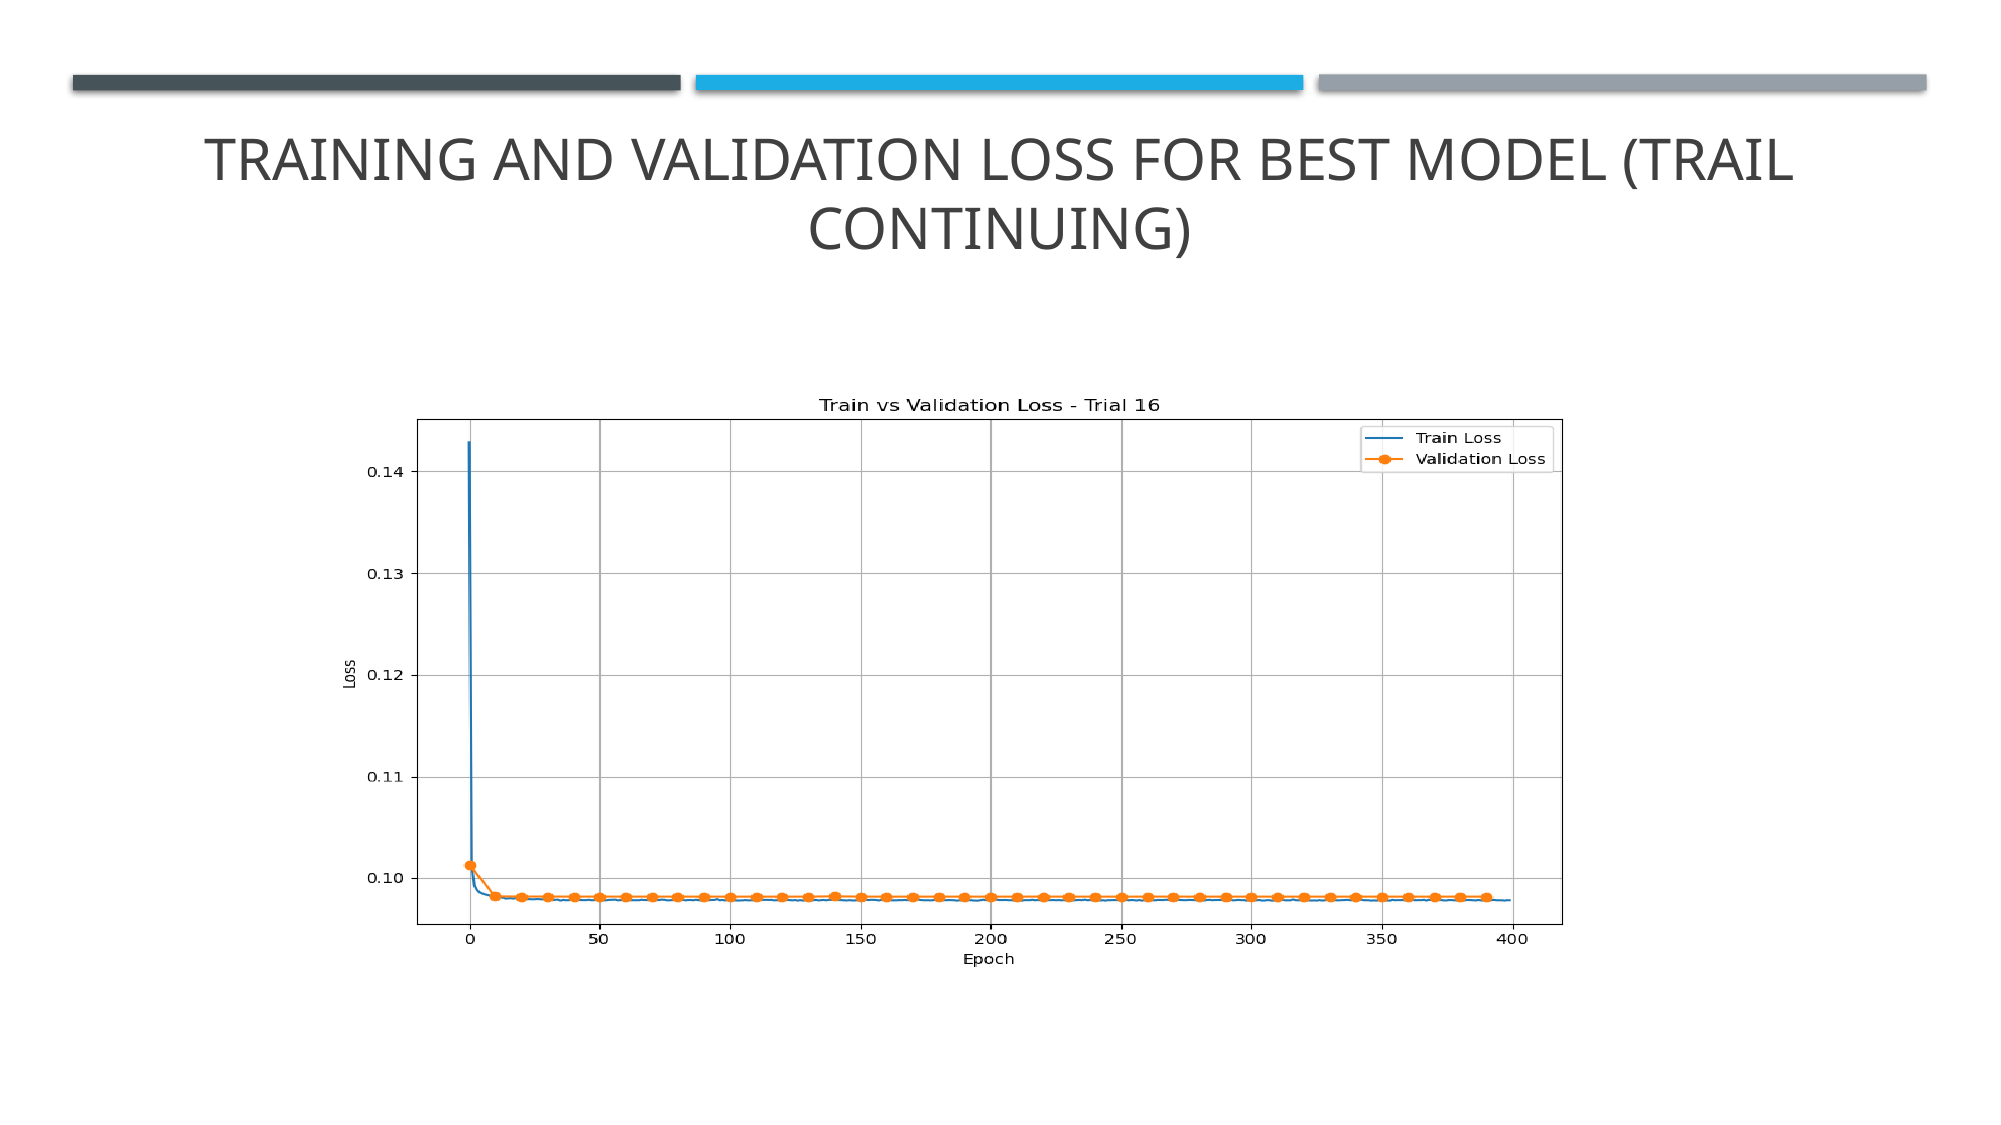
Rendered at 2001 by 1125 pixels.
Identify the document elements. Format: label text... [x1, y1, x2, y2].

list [322, 383, 1582, 981]
title Training and validation loss for best model (trail continuing) [95, 115, 1905, 269]
